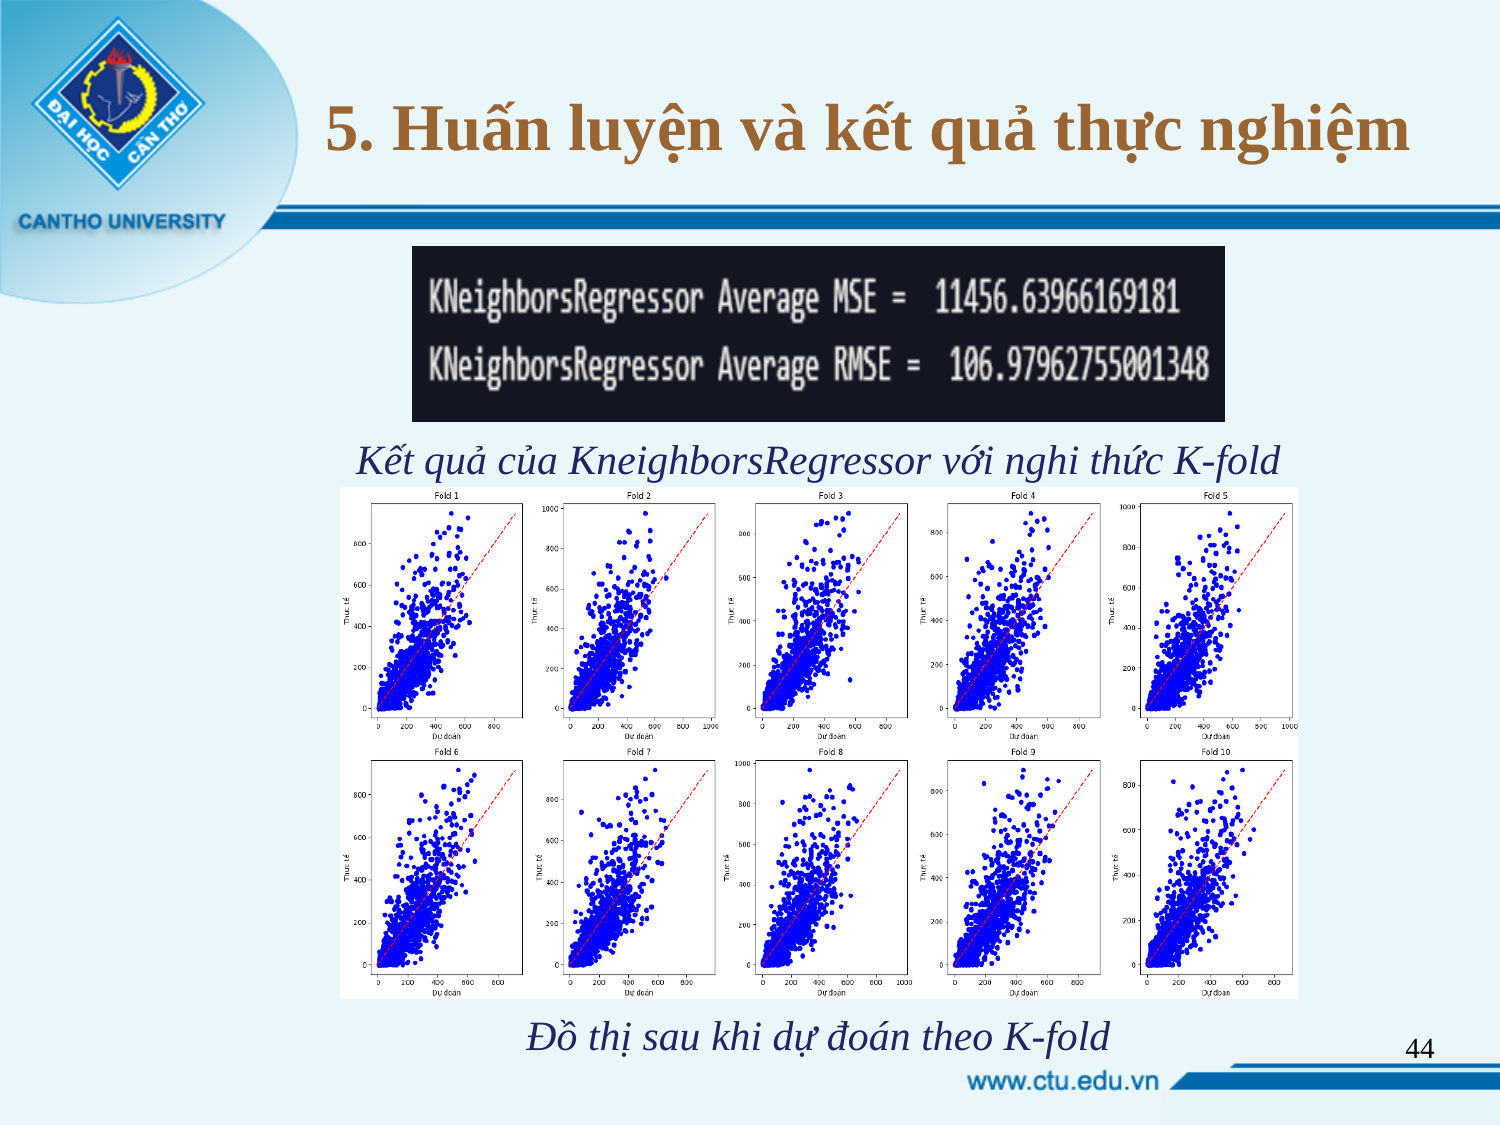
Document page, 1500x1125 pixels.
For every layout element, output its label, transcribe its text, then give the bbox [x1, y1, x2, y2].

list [412, 246, 1226, 422]
text_box Đồ thị sau khi dự đoán theo K-fold [443, 1001, 1194, 1066]
text_box Kết quả của KneighborsRegressor với nghi thức K-fold [324, 425, 1313, 491]
slide_number 43 [1100, 1021, 1450, 1113]
picture [0, 0, 1500, 1125]
title 5. Huấn luyện và kết quả thực nghiệm [287, 46, 1450, 202]
